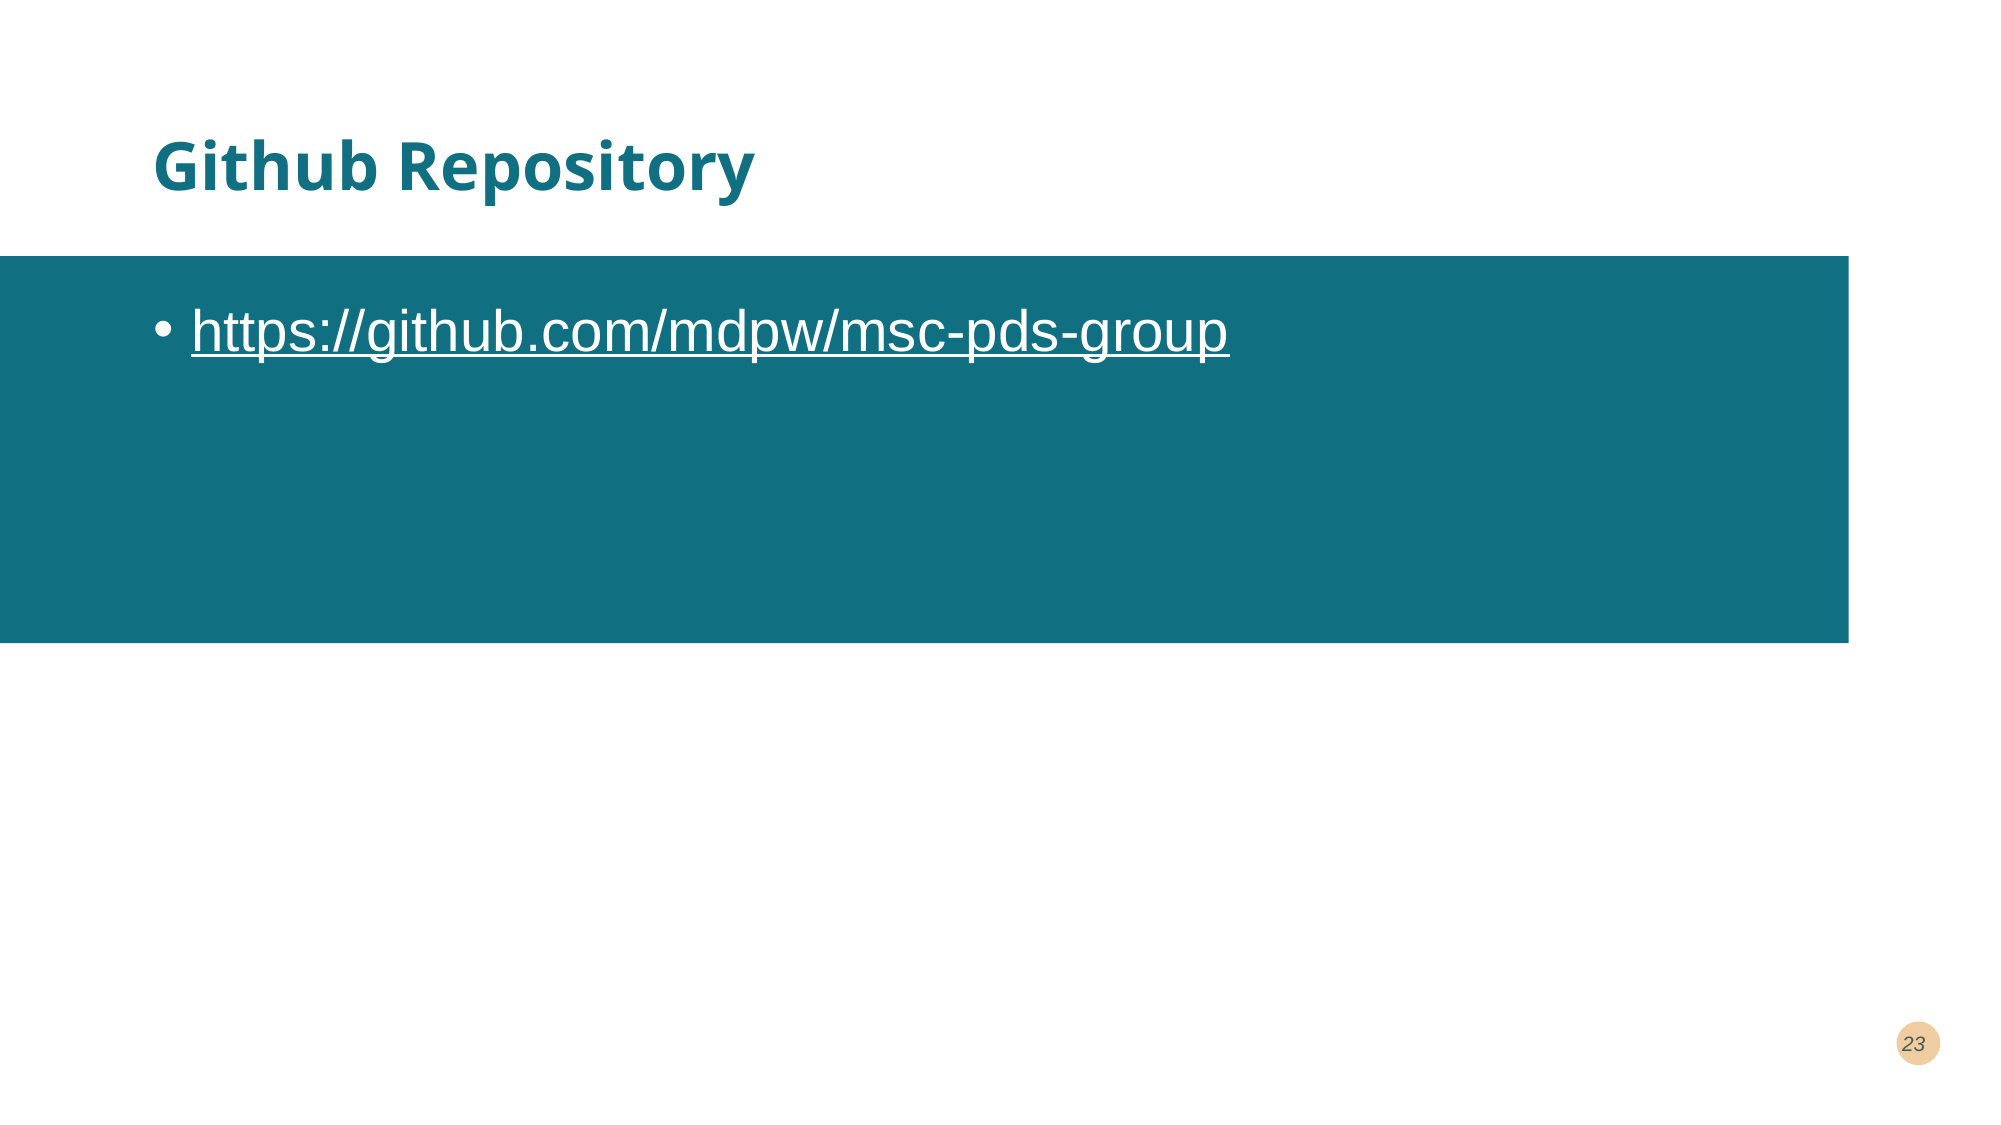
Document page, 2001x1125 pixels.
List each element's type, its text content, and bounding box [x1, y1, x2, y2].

list https://github.com/mdpw/msc-pds-group [138, 293, 1849, 607]
title Github Repository [137, 59, 1863, 278]
slide_number 23 [1881, 1012, 1940, 1073]
